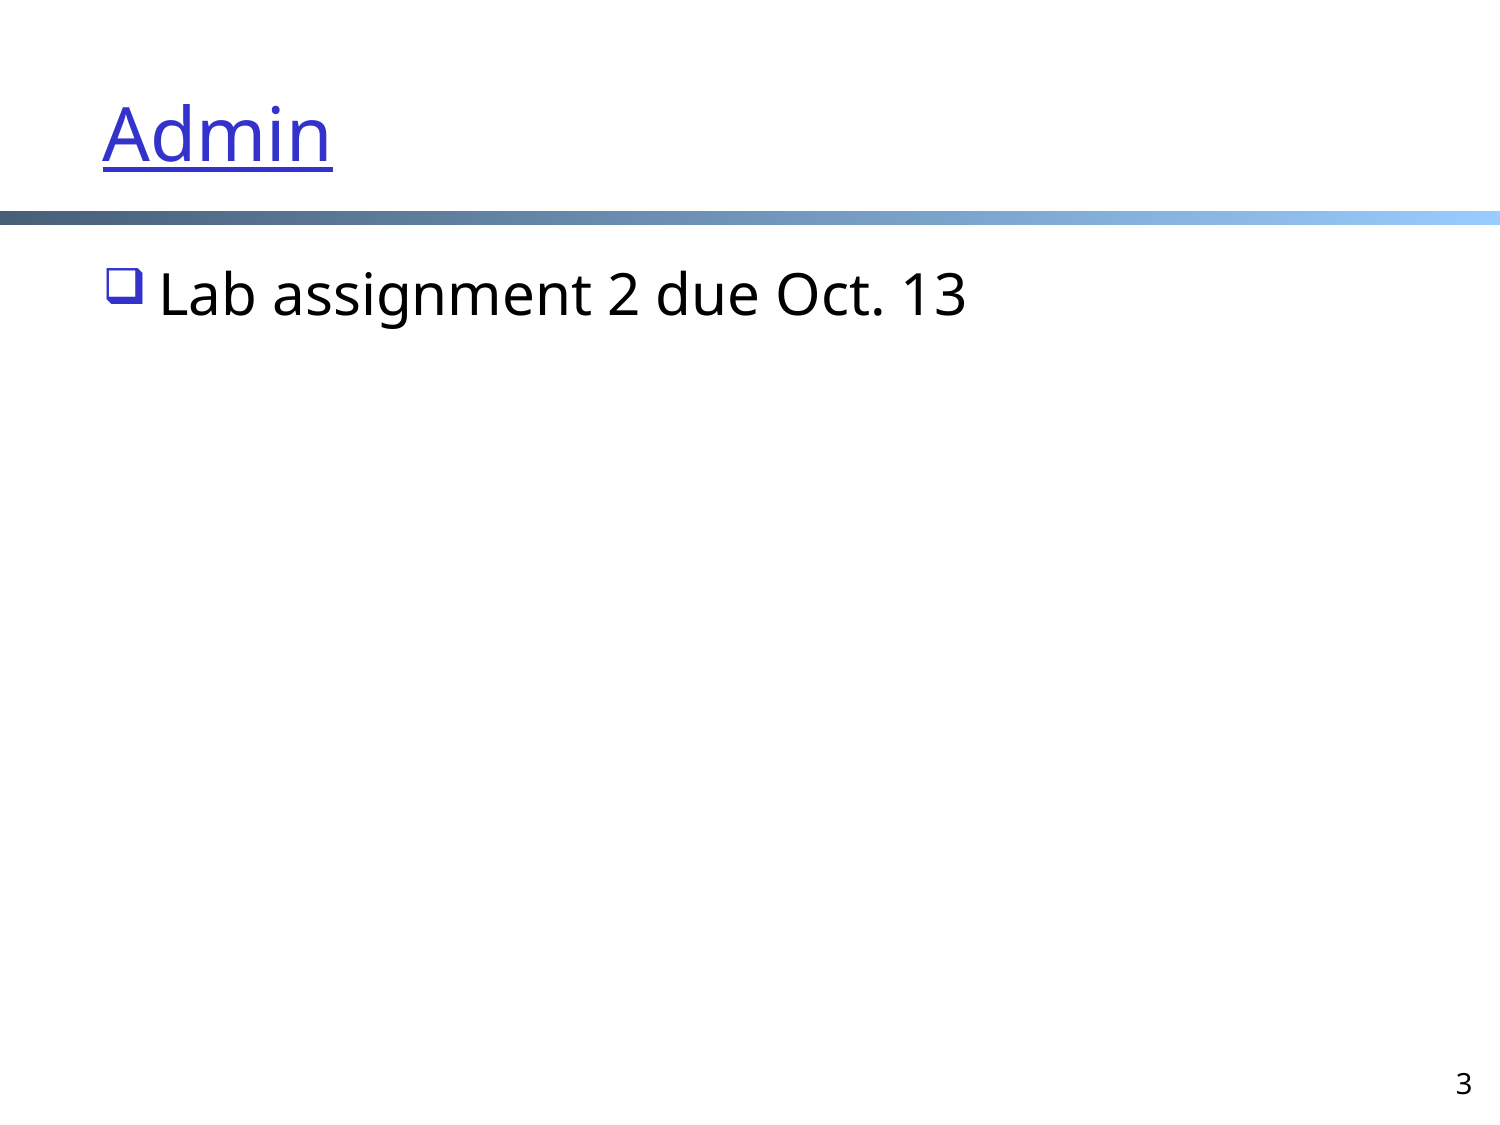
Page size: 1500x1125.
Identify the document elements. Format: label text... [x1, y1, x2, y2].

slide_number 3 [838, 1037, 1488, 1113]
title Admin [87, 37, 1363, 225]
list Lab assignment 2 due Oct. 13 [87, 249, 1363, 1013]
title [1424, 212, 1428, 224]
